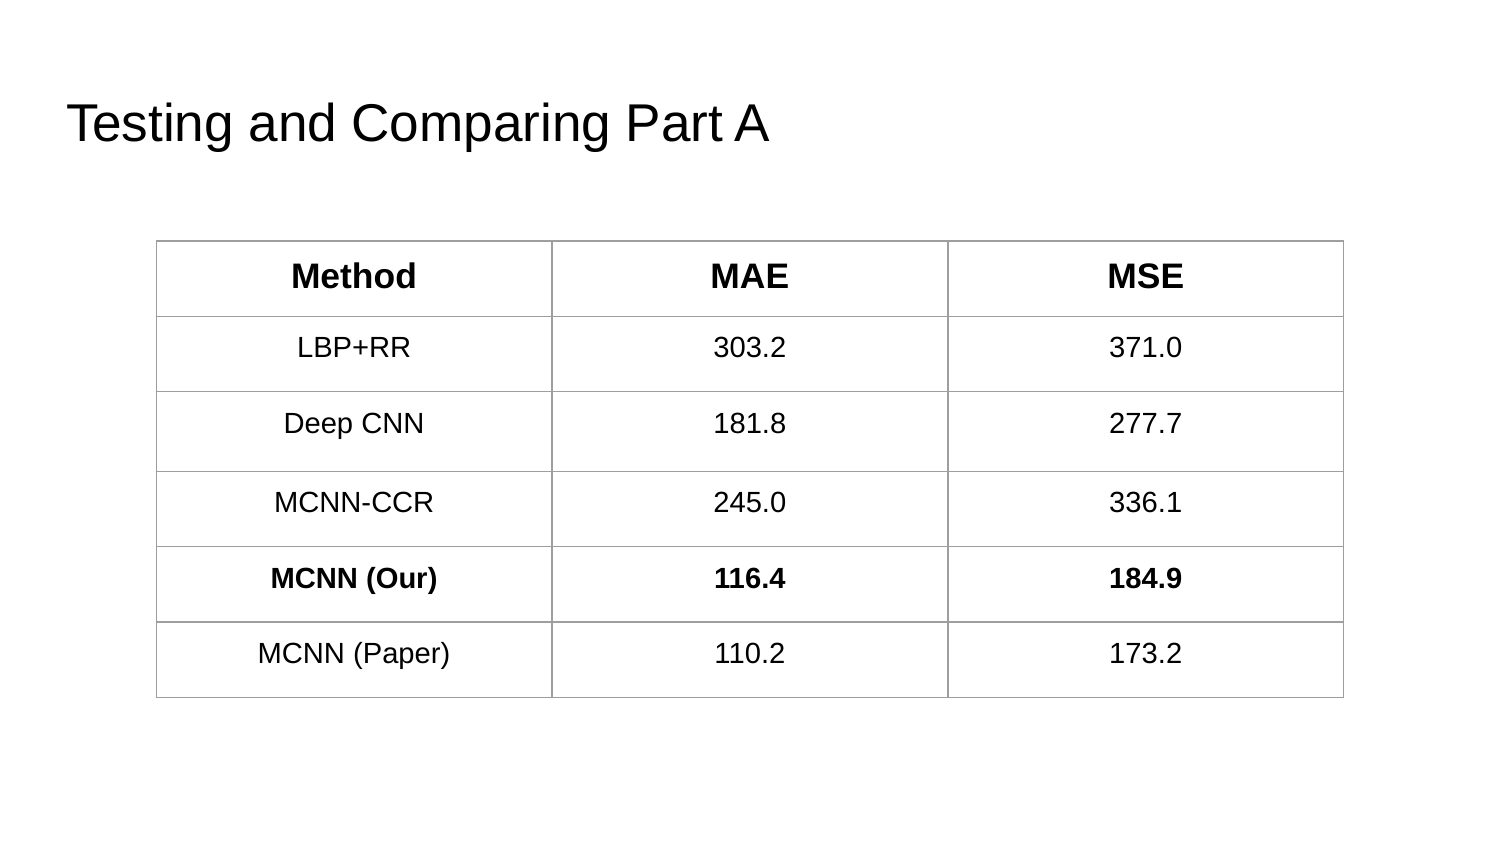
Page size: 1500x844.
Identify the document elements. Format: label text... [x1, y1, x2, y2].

table_cell 184.9 [949, 547, 1343, 621]
table_cell 181.8 [553, 392, 947, 471]
table_cell 110.2 [553, 623, 947, 697]
table_cell 336.1 [949, 472, 1343, 546]
table_cell Deep CNN [157, 392, 551, 471]
table_cell 303.2 [553, 317, 947, 391]
table_cell 277.7 [949, 392, 1343, 471]
table_cell 371.0 [949, 317, 1343, 391]
table_cell 245.0 [553, 472, 947, 546]
table_cell 173.2 [949, 623, 1343, 697]
title Testing and Comparing Part A [51, 72, 1449, 167]
table_cell 116.4 [553, 547, 947, 621]
table_header MAE [553, 242, 947, 316]
table_header MSE [949, 242, 1343, 316]
table_cell MCNN (Our) [157, 547, 551, 621]
table_cell LBP+RR [157, 317, 551, 391]
table_header Method [157, 242, 551, 316]
table_cell MCNN-CCR [157, 472, 551, 546]
table_cell MCNN (Paper) [157, 623, 551, 697]
